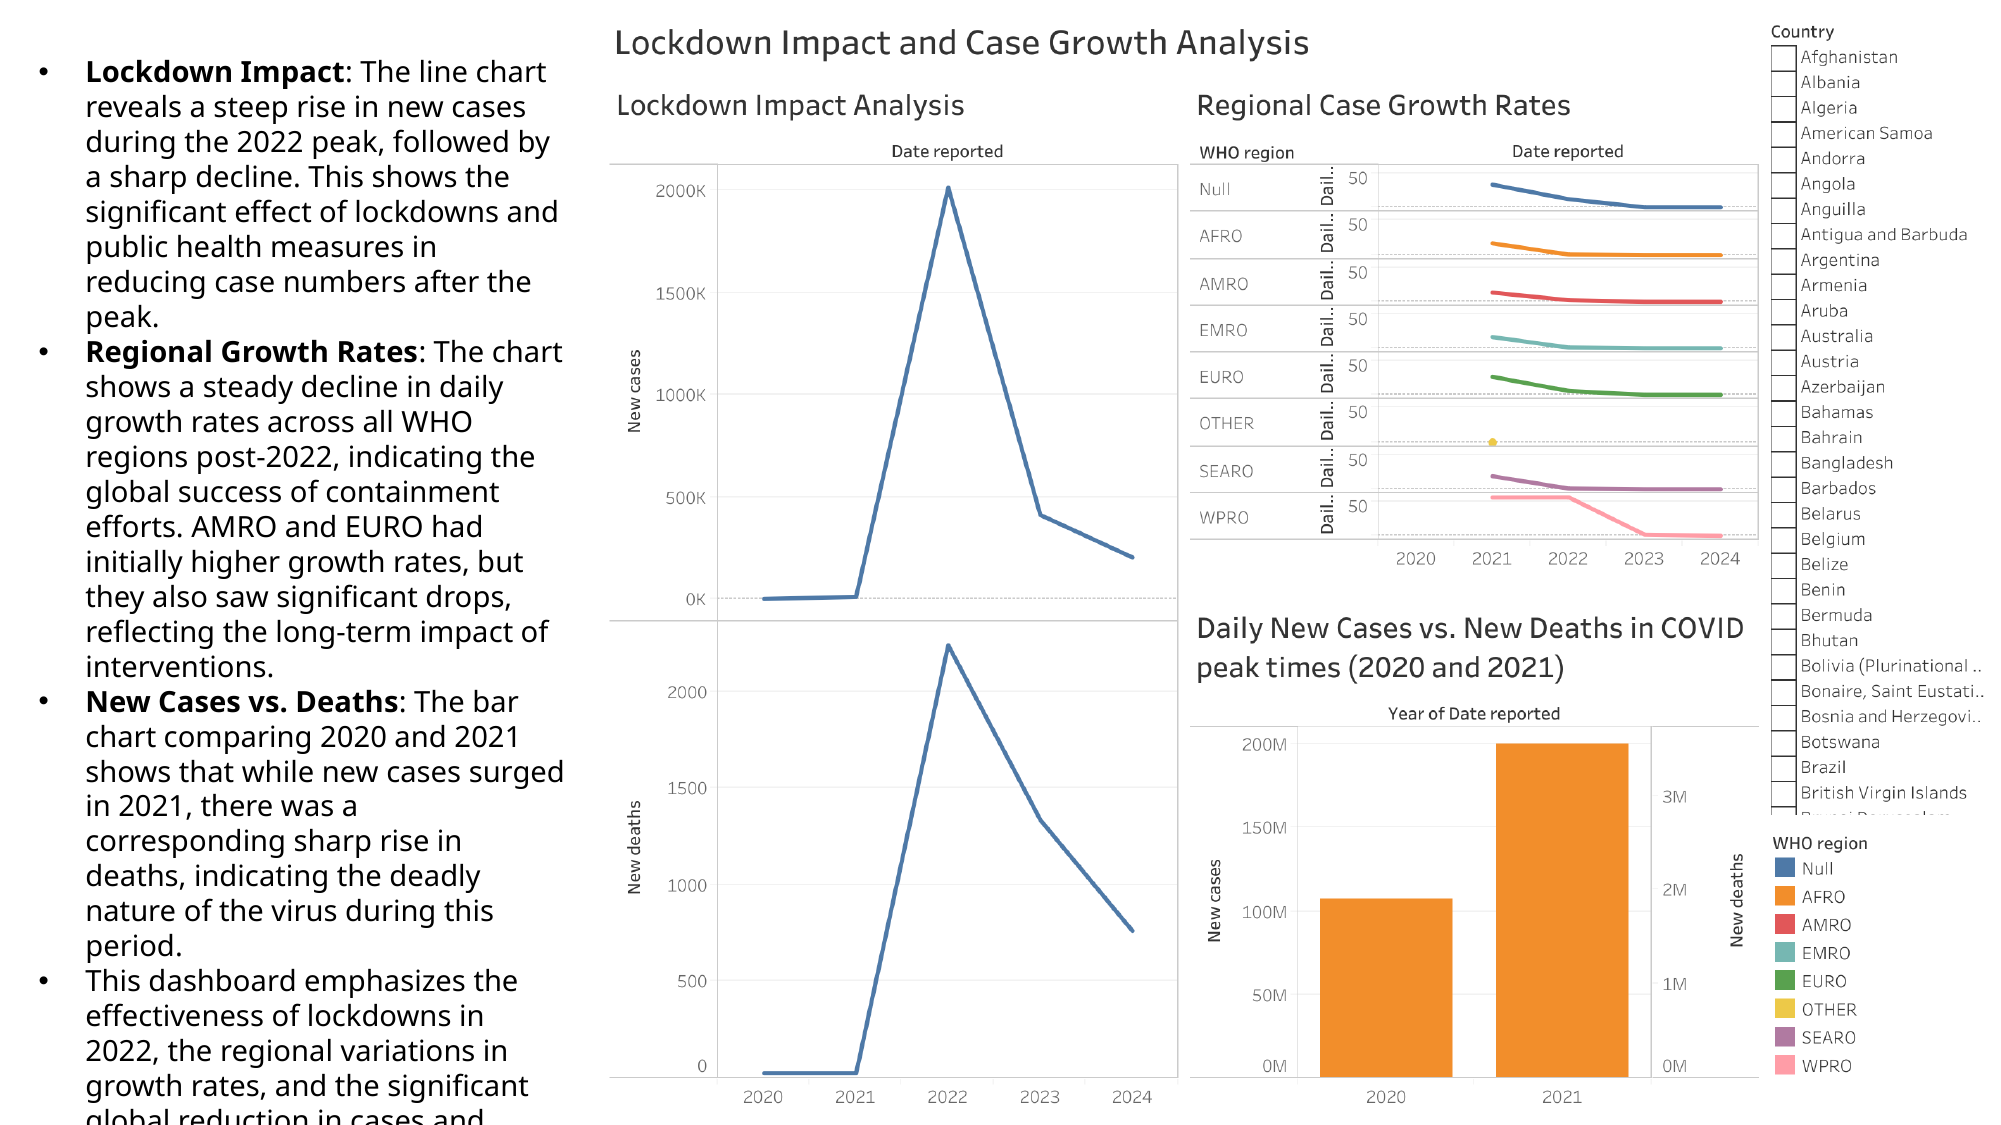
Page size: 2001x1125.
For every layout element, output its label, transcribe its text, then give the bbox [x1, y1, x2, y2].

picture [593, 0, 2000, 1125]
text_box Lockdown Impact: The line chart reveals a steep rise in new cases during the 2022 peak, followed by a sharp decline. This shows the significant effect of lockdowns and public health measures in reducing case numbers after the peak. Regional Growth Rates: The chart shows a steady decline in daily growth rates across all WHO regions post-2022, indicating the global success of containment efforts. AMRO and EURO had initially higher growth rates, but they also saw significant drops, reflecting the long-term impact of interventions. New Cases vs. Deaths: The bar chart comparing 2020 and 2021 shows that while new cases surged in 2021, there was a corresponding sharp rise in deaths, indicating the deadly nature of the virus during this period. This dashboard emphasizes the effectiveness of lockdowns in 2022, the regional variations in growth rates, and the significant global reduction in cases and deaths over time. [23, 46, 581, 1125]
